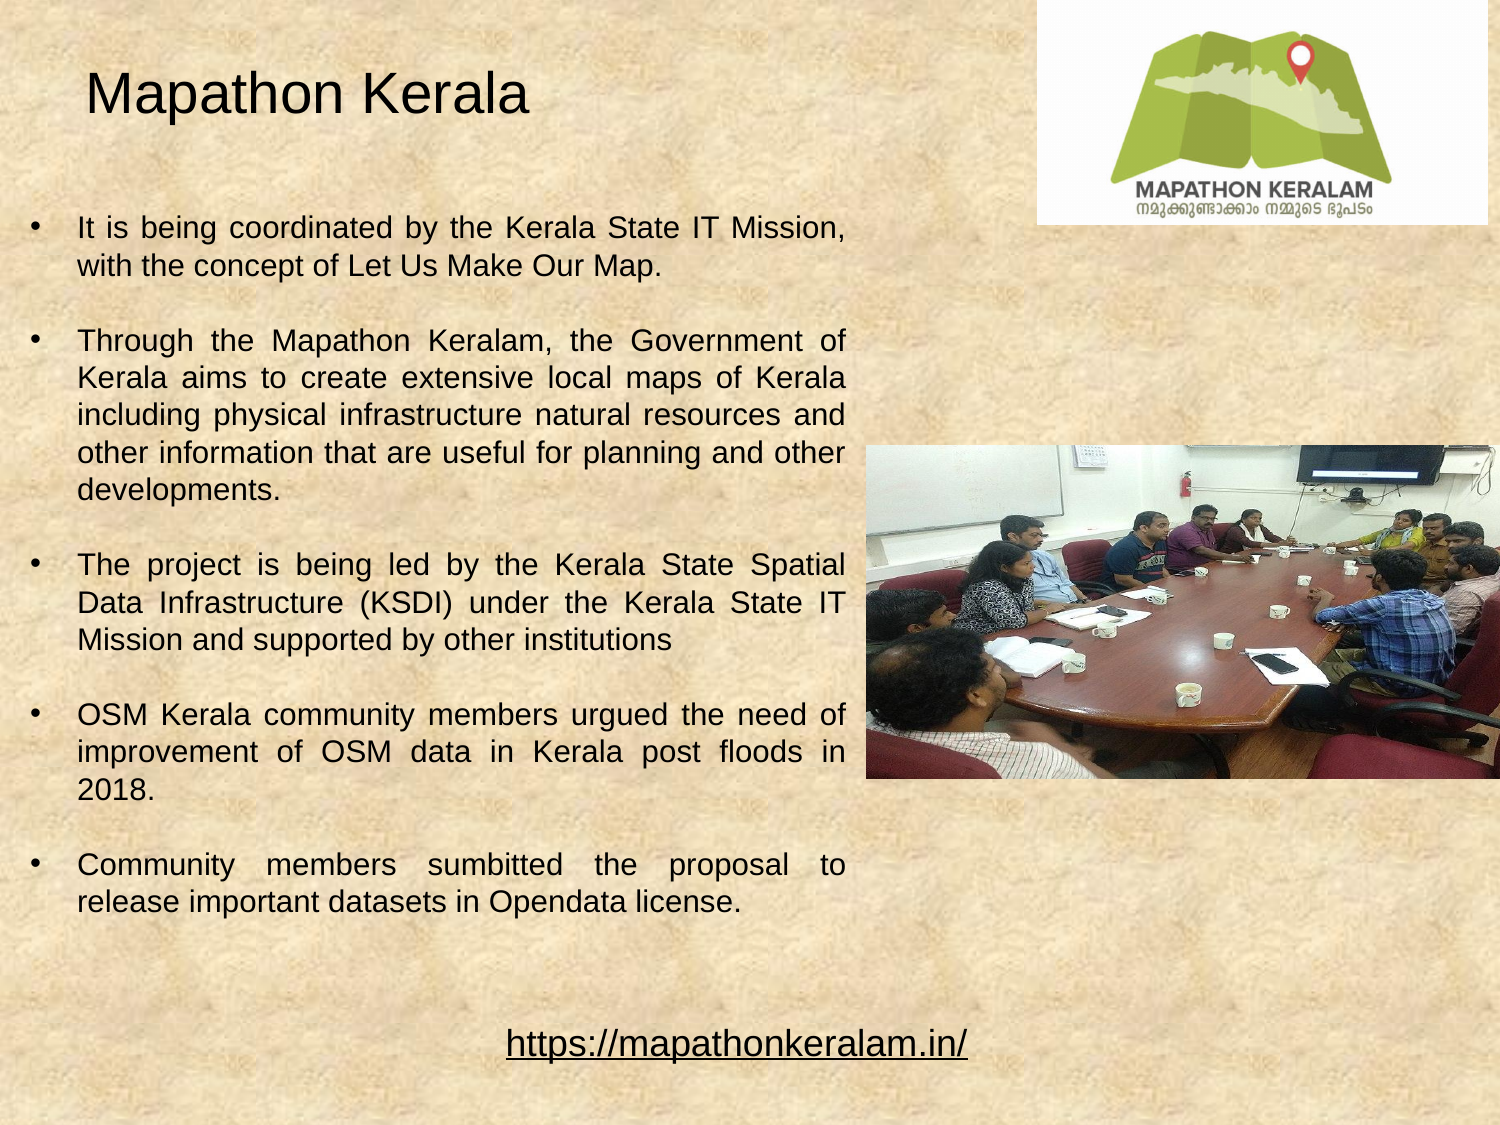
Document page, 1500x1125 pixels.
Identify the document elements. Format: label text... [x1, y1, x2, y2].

picture [0, 0, 1500, 1125]
text_box It is being coordinated by the Kerala State IT Mission, with the concept of Let Us Make Our Map. Through the Mapathon Keralam, the Government of Kerala aims to create extensive local maps of Kerala including physical infrastructure natural resources and other information that are useful for planning and other developments. The project is being led by the Kerala State Spatial Data Infrastructure (KSDI) under the Kerala State IT Mission and supported by other institutions OSM Kerala community members urgued the need of improvement of OSM data in Kerala post floods in 2018. Community members sumbitted the proposal to release important datasets in Opendata license. [15, 199, 863, 927]
text_box [774, 587, 825, 638]
text_box https://mapathonkeralam.in/ [490, 1011, 1251, 1072]
text_box Mapathon Kerala [70, 47, 871, 133]
